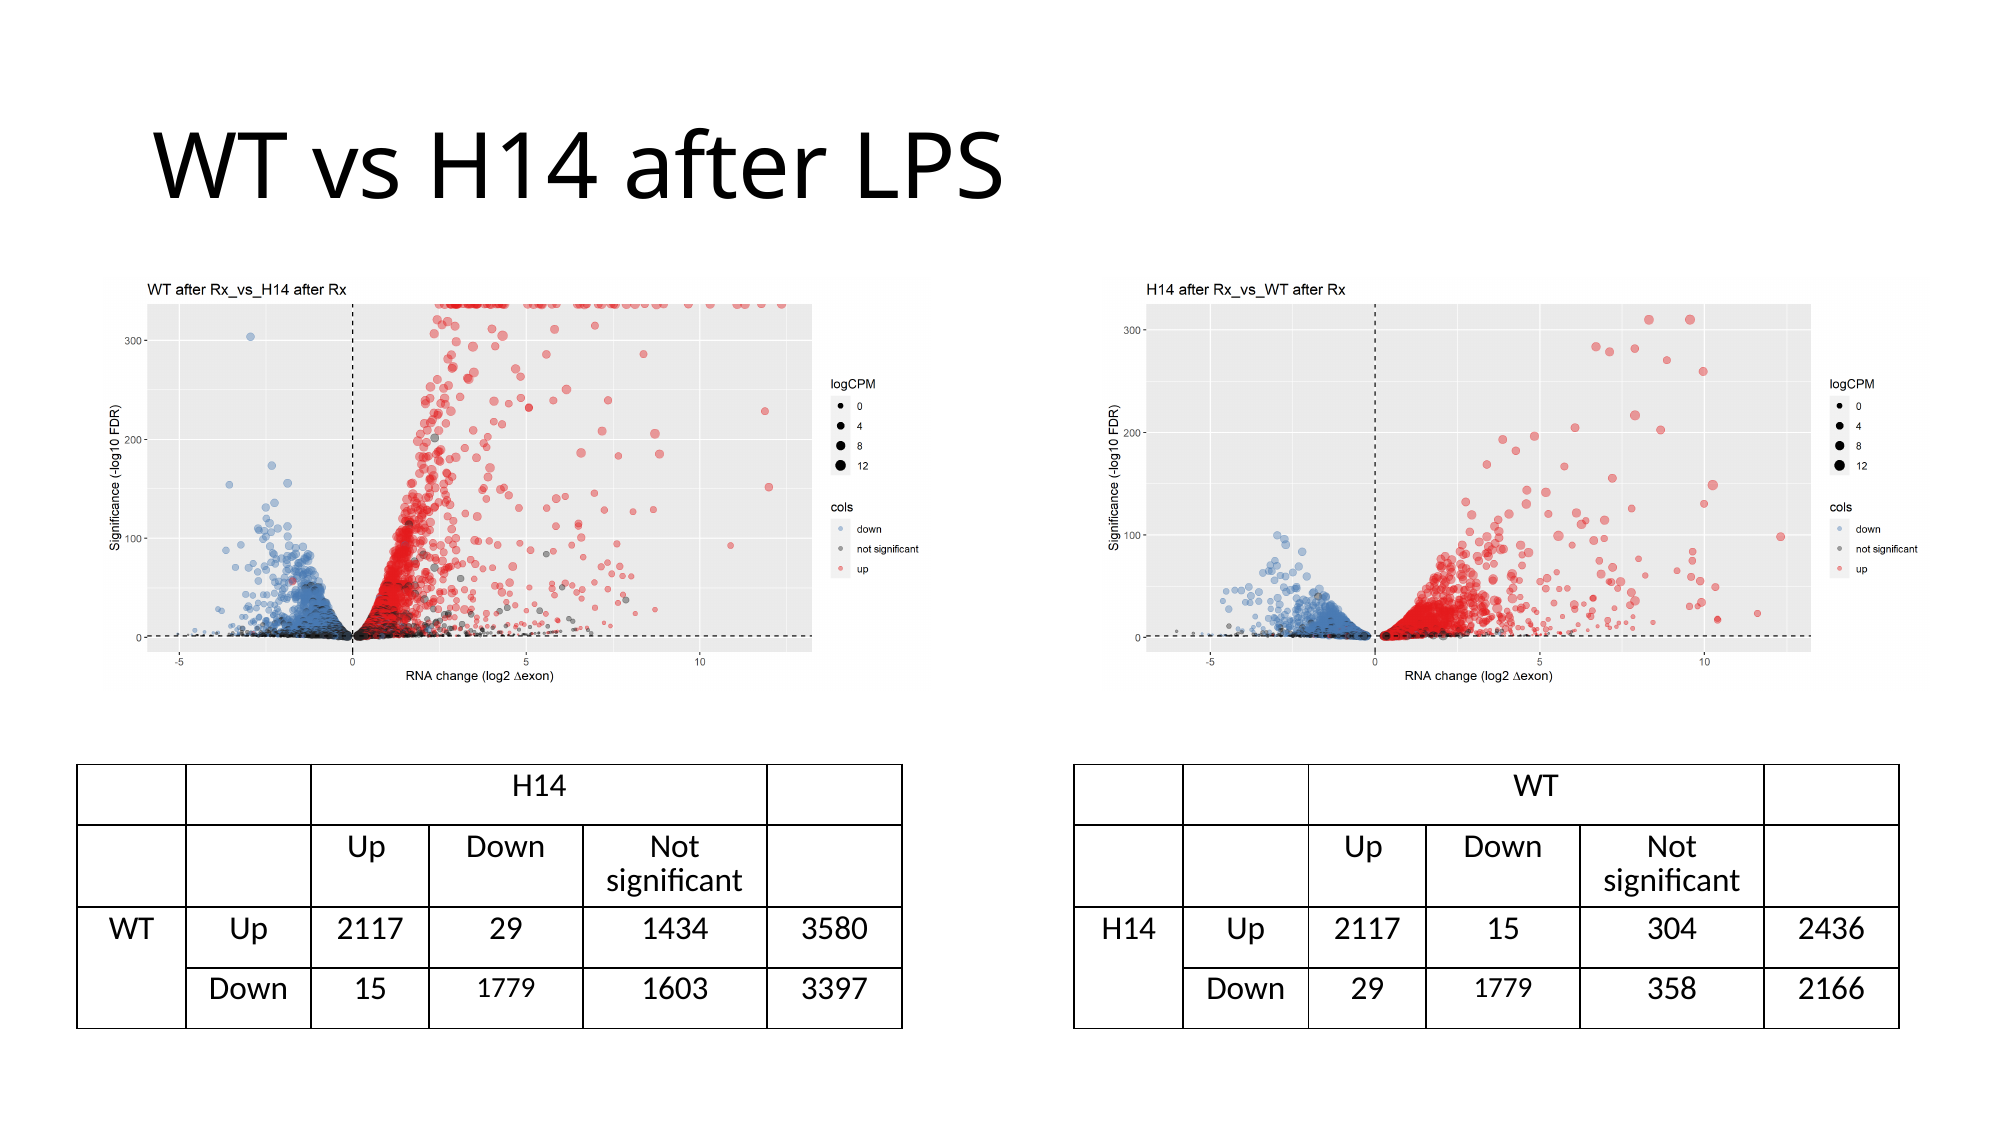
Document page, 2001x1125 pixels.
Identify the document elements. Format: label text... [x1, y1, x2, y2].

table_cell 1779 [1427, 969, 1579, 1028]
table_cell Down [1427, 826, 1579, 906]
table_header [1184, 765, 1308, 824]
table_cell WT [78, 908, 185, 1028]
table_header WT [1309, 765, 1763, 824]
picture [103, 277, 931, 691]
table_cell [768, 826, 901, 906]
title WT vs H14 after LPS [137, 59, 1863, 278]
table_cell Up [312, 826, 428, 906]
table_cell [1184, 826, 1308, 906]
table_cell 2117 [312, 908, 428, 967]
table_cell [1075, 826, 1182, 906]
table_cell 29 [1309, 969, 1425, 1028]
table_cell Up [187, 908, 310, 967]
table_header [187, 765, 310, 824]
table_cell Down [1184, 969, 1308, 1028]
table_header H14 [312, 765, 766, 824]
table_cell 3580 [768, 908, 901, 967]
table_header [1765, 765, 1898, 824]
table_header [768, 765, 901, 824]
table_header [78, 765, 185, 824]
table_cell 1779 [430, 969, 582, 1028]
table_cell 304 [1581, 908, 1763, 967]
table_cell Not significant [584, 826, 766, 906]
table_cell H14 [1075, 908, 1182, 1028]
table_cell 29 [430, 908, 582, 967]
table_cell [1765, 826, 1898, 906]
table_header [1075, 765, 1182, 824]
table_cell 2166 [1765, 969, 1898, 1028]
table_cell Not significant [1581, 826, 1763, 906]
picture [1102, 277, 1930, 691]
table_cell [78, 826, 185, 906]
table_cell Up [1184, 908, 1308, 967]
table_cell Up [1309, 826, 1425, 906]
table_cell 15 [312, 969, 428, 1028]
table_cell 358 [1581, 969, 1763, 1028]
table_cell Down [430, 826, 582, 906]
table_cell 2436 [1765, 908, 1898, 967]
table_cell 15 [1427, 908, 1579, 967]
table_cell 2117 [1309, 908, 1425, 967]
table_cell Down [187, 969, 310, 1028]
table_cell 3397 [768, 969, 901, 1028]
table_cell 1434 [584, 908, 766, 967]
table_cell 1603 [584, 969, 766, 1028]
table_cell [187, 826, 310, 906]
